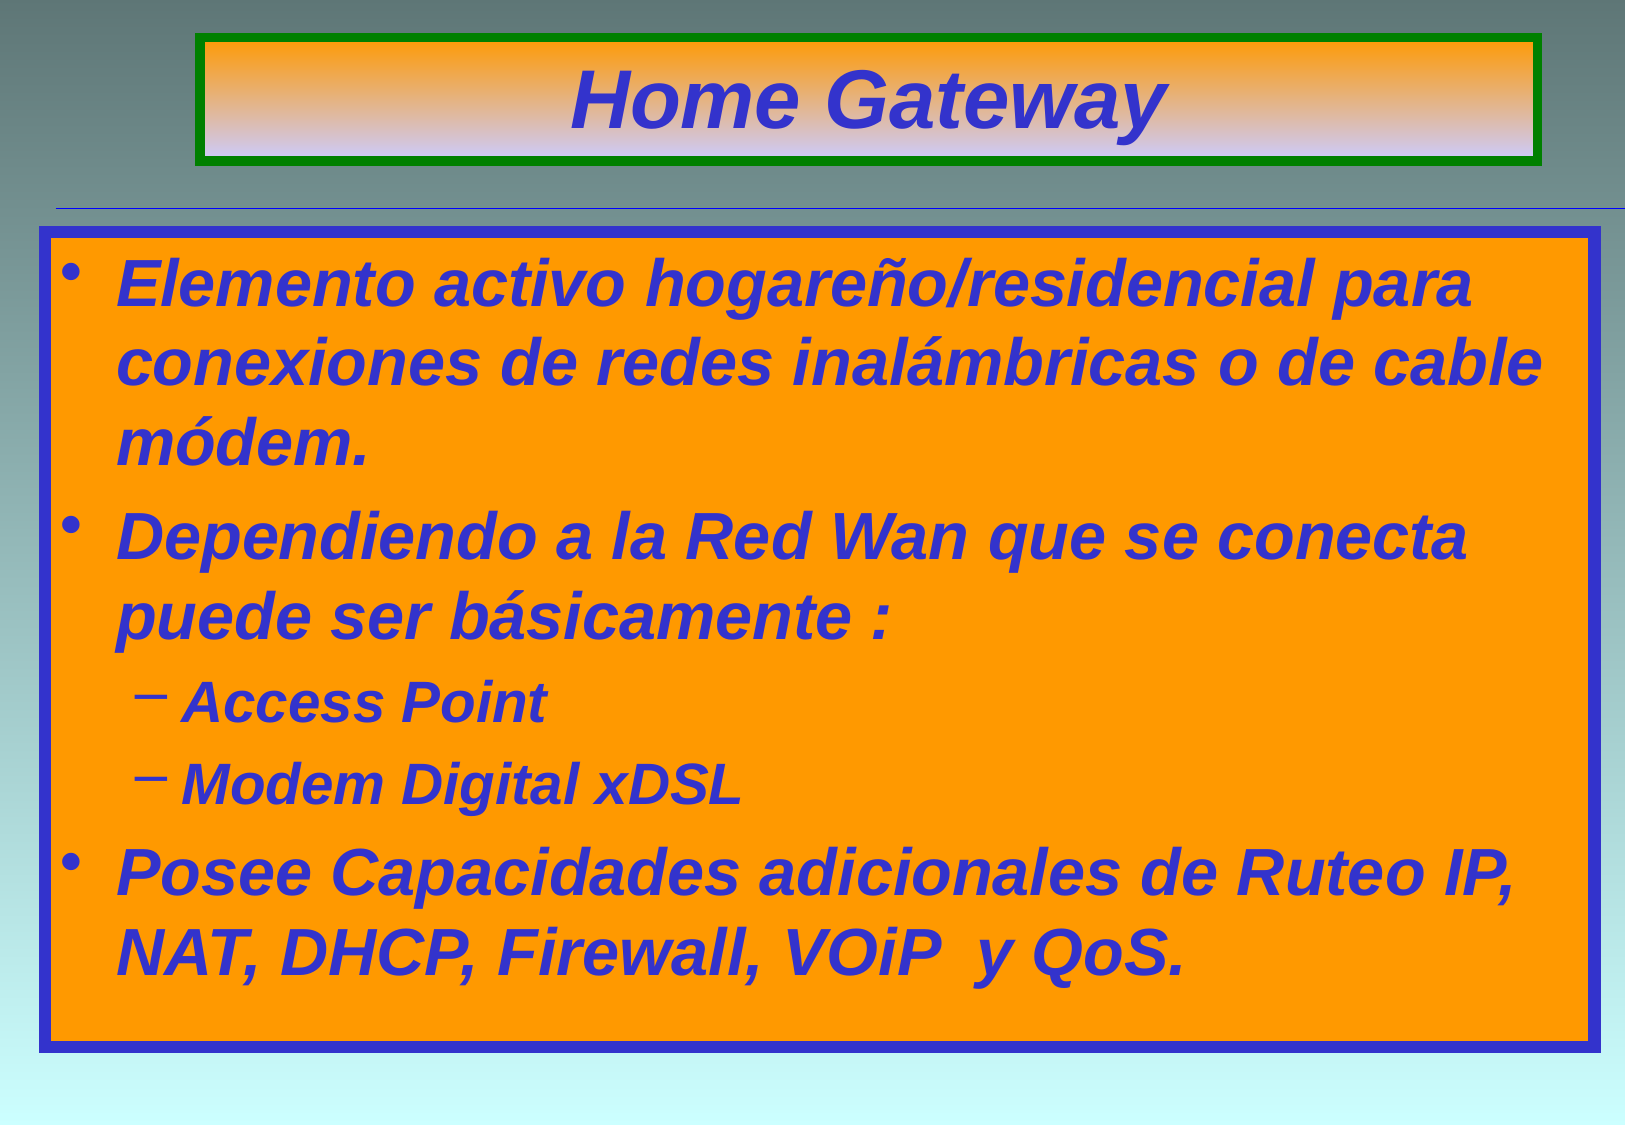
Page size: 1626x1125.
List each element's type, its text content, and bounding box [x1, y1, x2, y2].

list Elemento activo hogareño/residencial para conexiones de redes inalámbricas o de cable módem. Dependiendo a la Red Wan que se conecta puede ser básicamente : Access Point Modem Digital xDSL Posee Capacidades adicionales de Ruteo IP, NAT, DHCP, Firewall, VOiP y QoS. [44, 231, 1595, 1048]
title Home Gateway [199, 37, 1538, 162]
